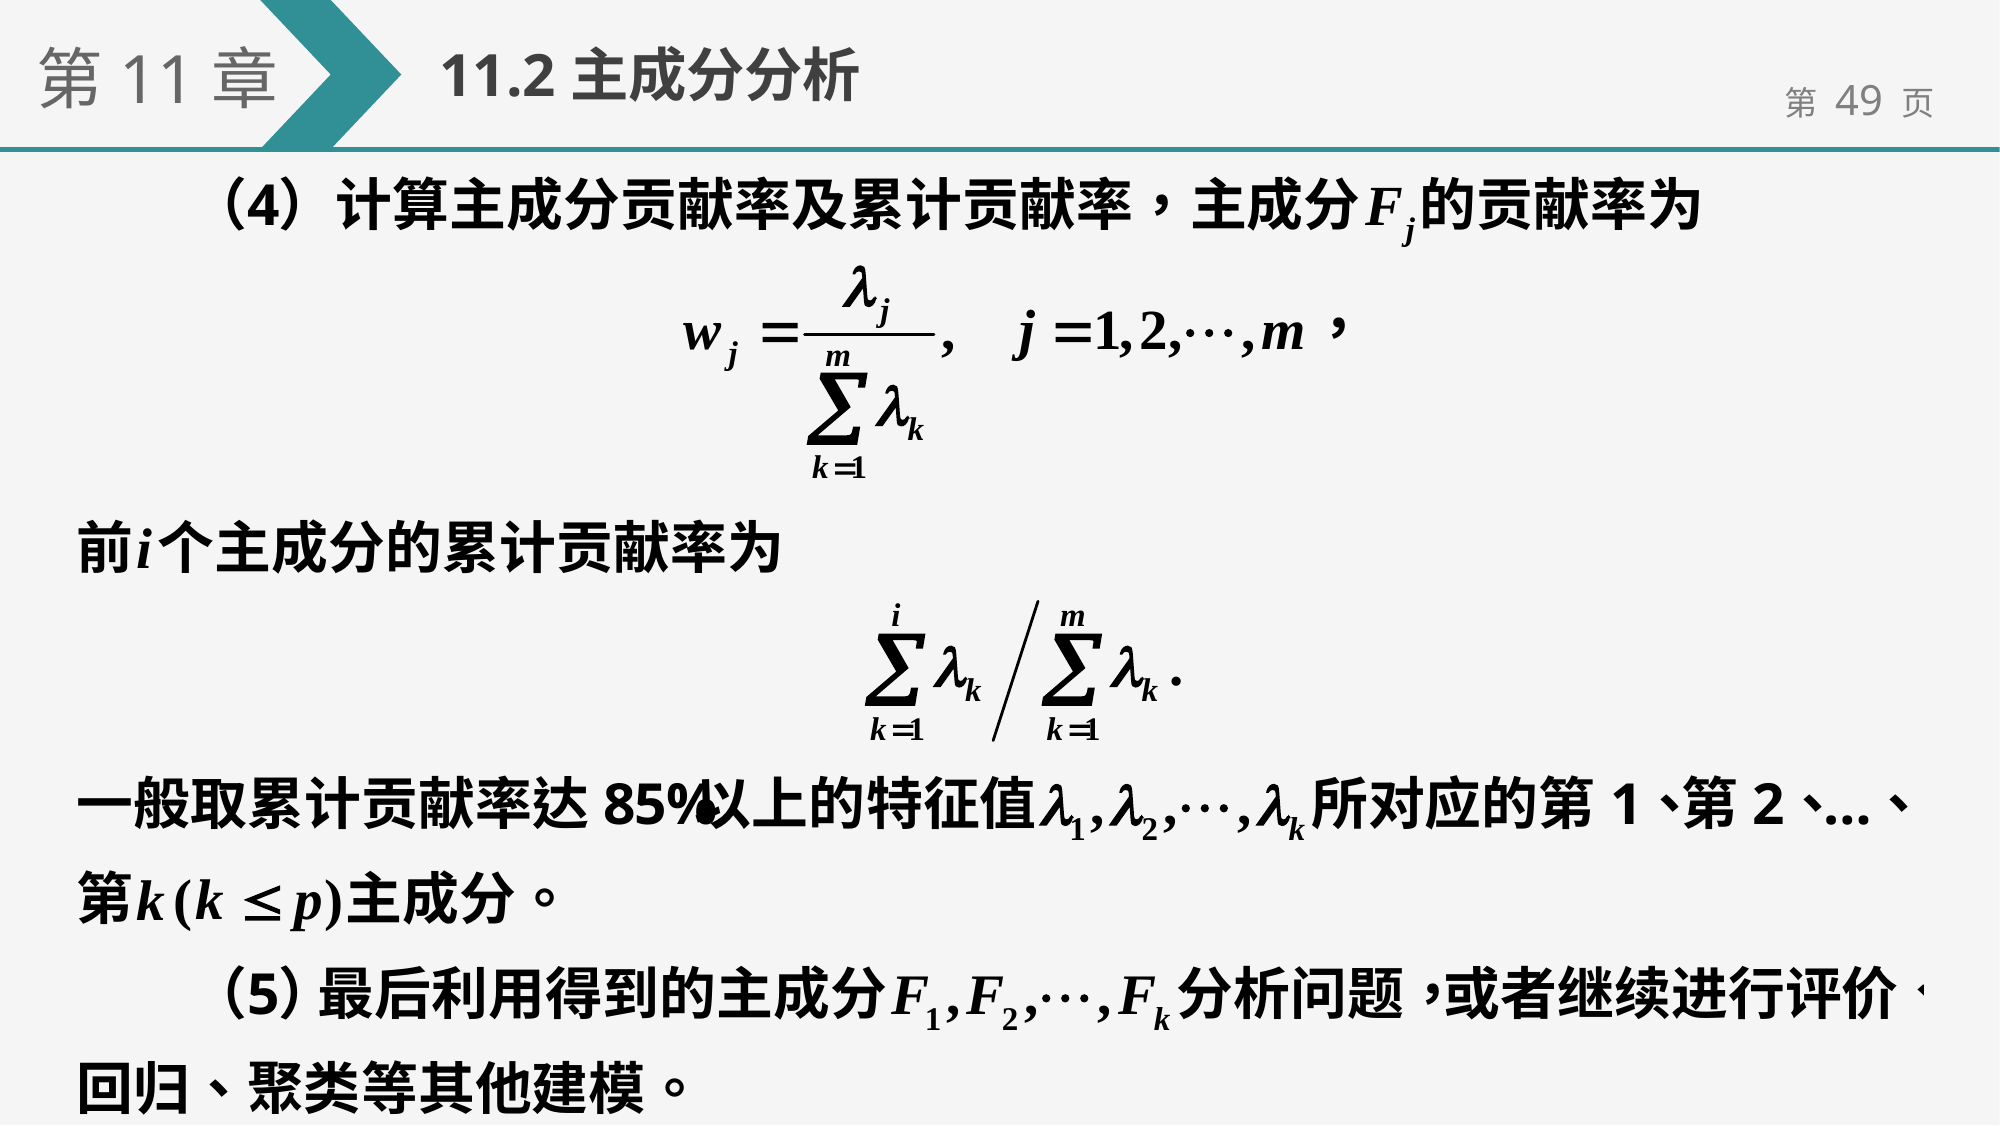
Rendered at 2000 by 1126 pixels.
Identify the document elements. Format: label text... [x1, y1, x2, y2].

text_box [258, 0, 403, 148]
text_box 11.2主成分分析 [424, 31, 1366, 116]
text_box 第11章 [21, 29, 294, 125]
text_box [75, 160, 1924, 1126]
